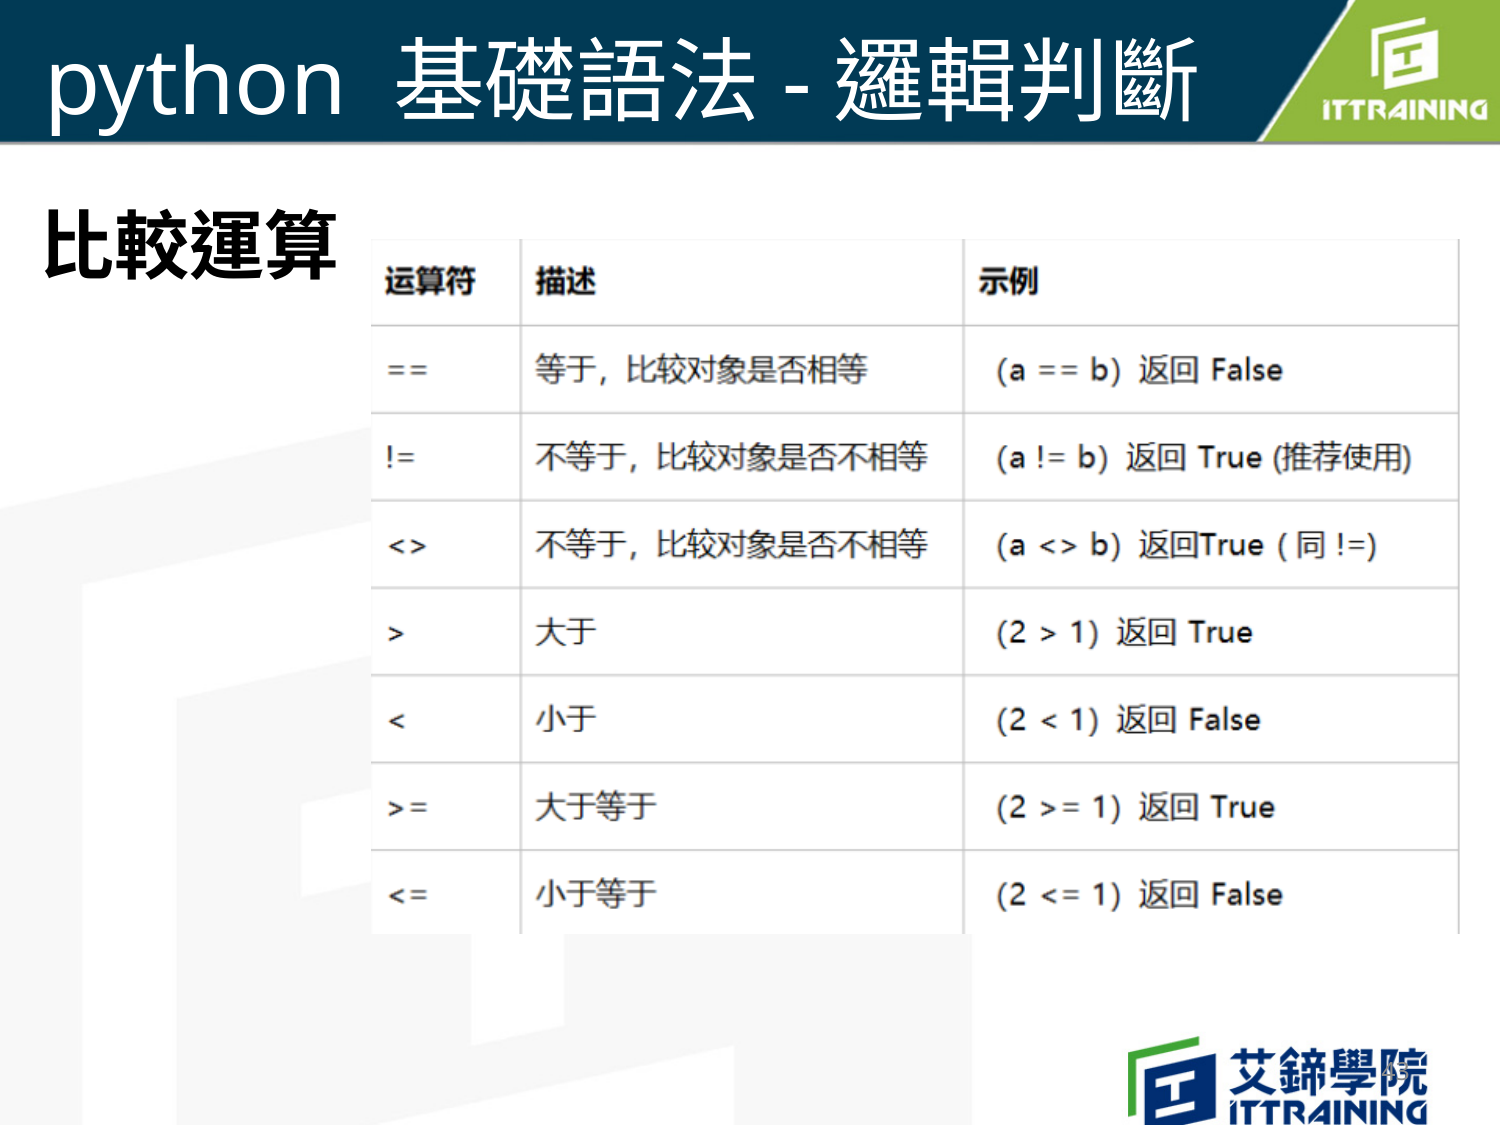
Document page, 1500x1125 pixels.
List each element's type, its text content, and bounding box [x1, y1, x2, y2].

list 比較運算 [24, 191, 1375, 934]
picture [0, 0, 1500, 1125]
slide_number 43 [1074, 1042, 1425, 1103]
title python 基礎語法-邏輯判斷 [29, 0, 1380, 172]
